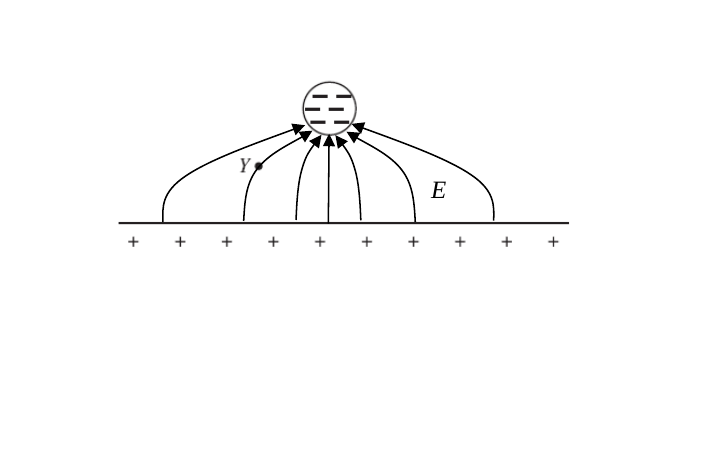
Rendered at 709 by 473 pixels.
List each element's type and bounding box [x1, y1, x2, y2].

picture [82, 70, 609, 262]
text_box [426, 171, 452, 203]
